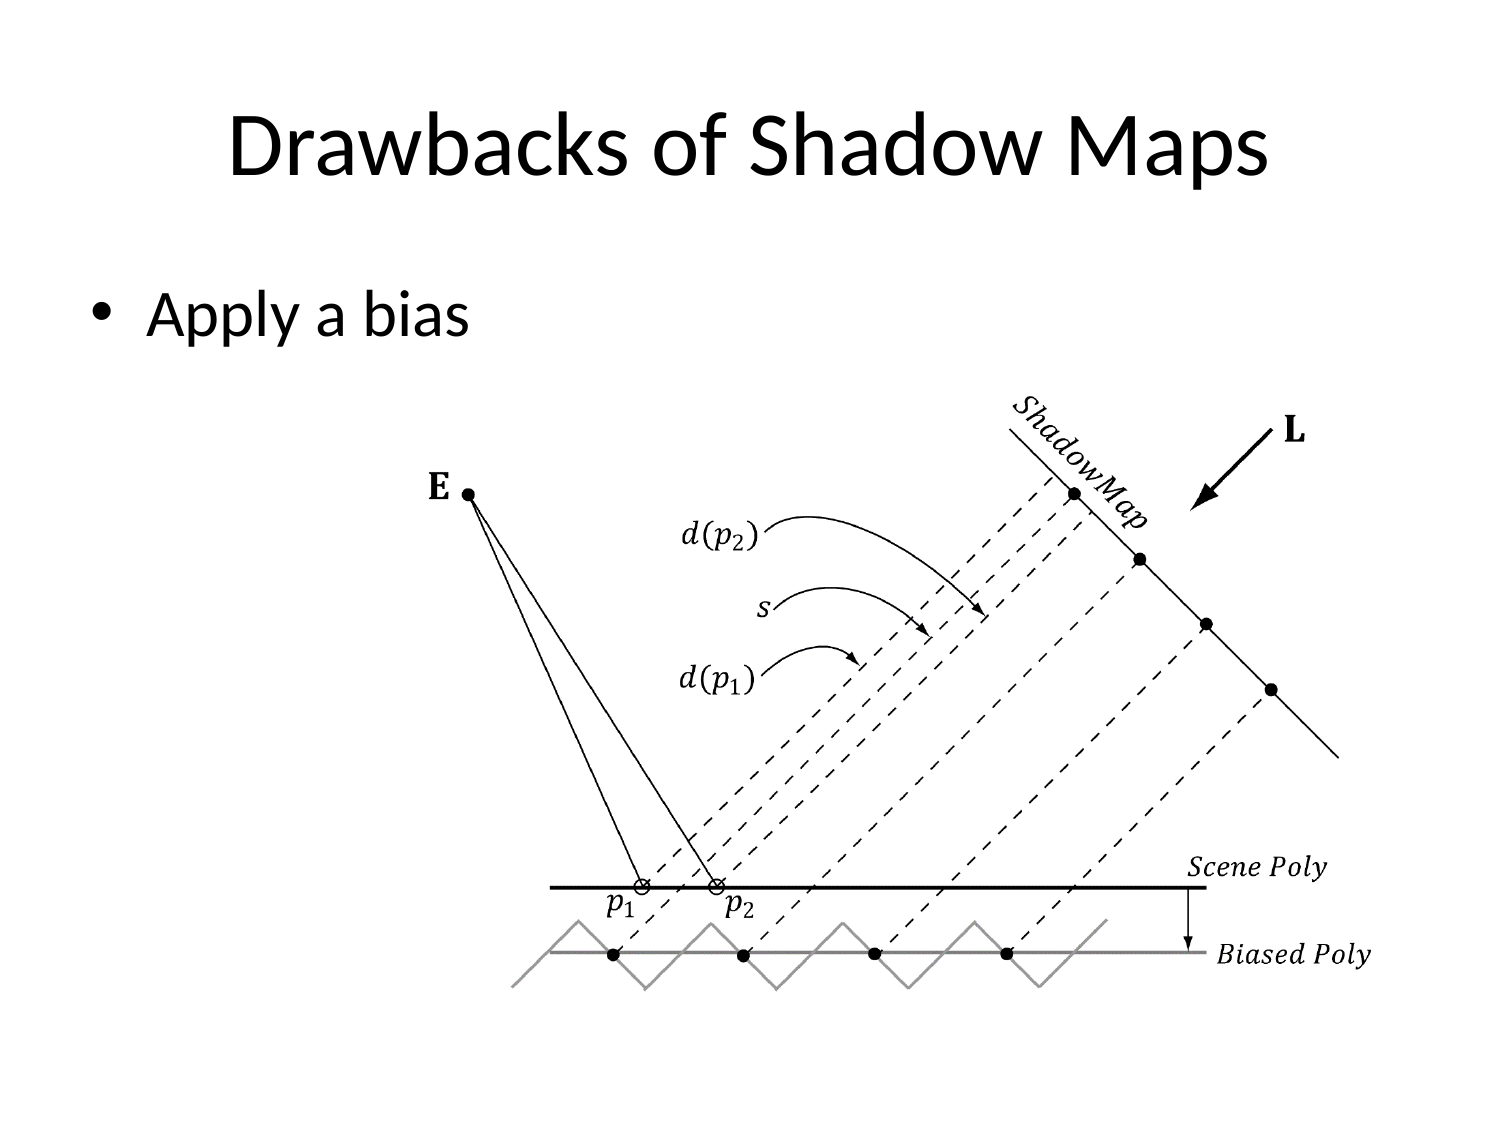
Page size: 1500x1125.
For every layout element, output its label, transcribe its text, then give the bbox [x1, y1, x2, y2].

list Apply a bias [75, 262, 1425, 1005]
picture [412, 375, 1377, 1036]
title Drawbacks of Shadow Maps [75, 45, 1425, 233]
